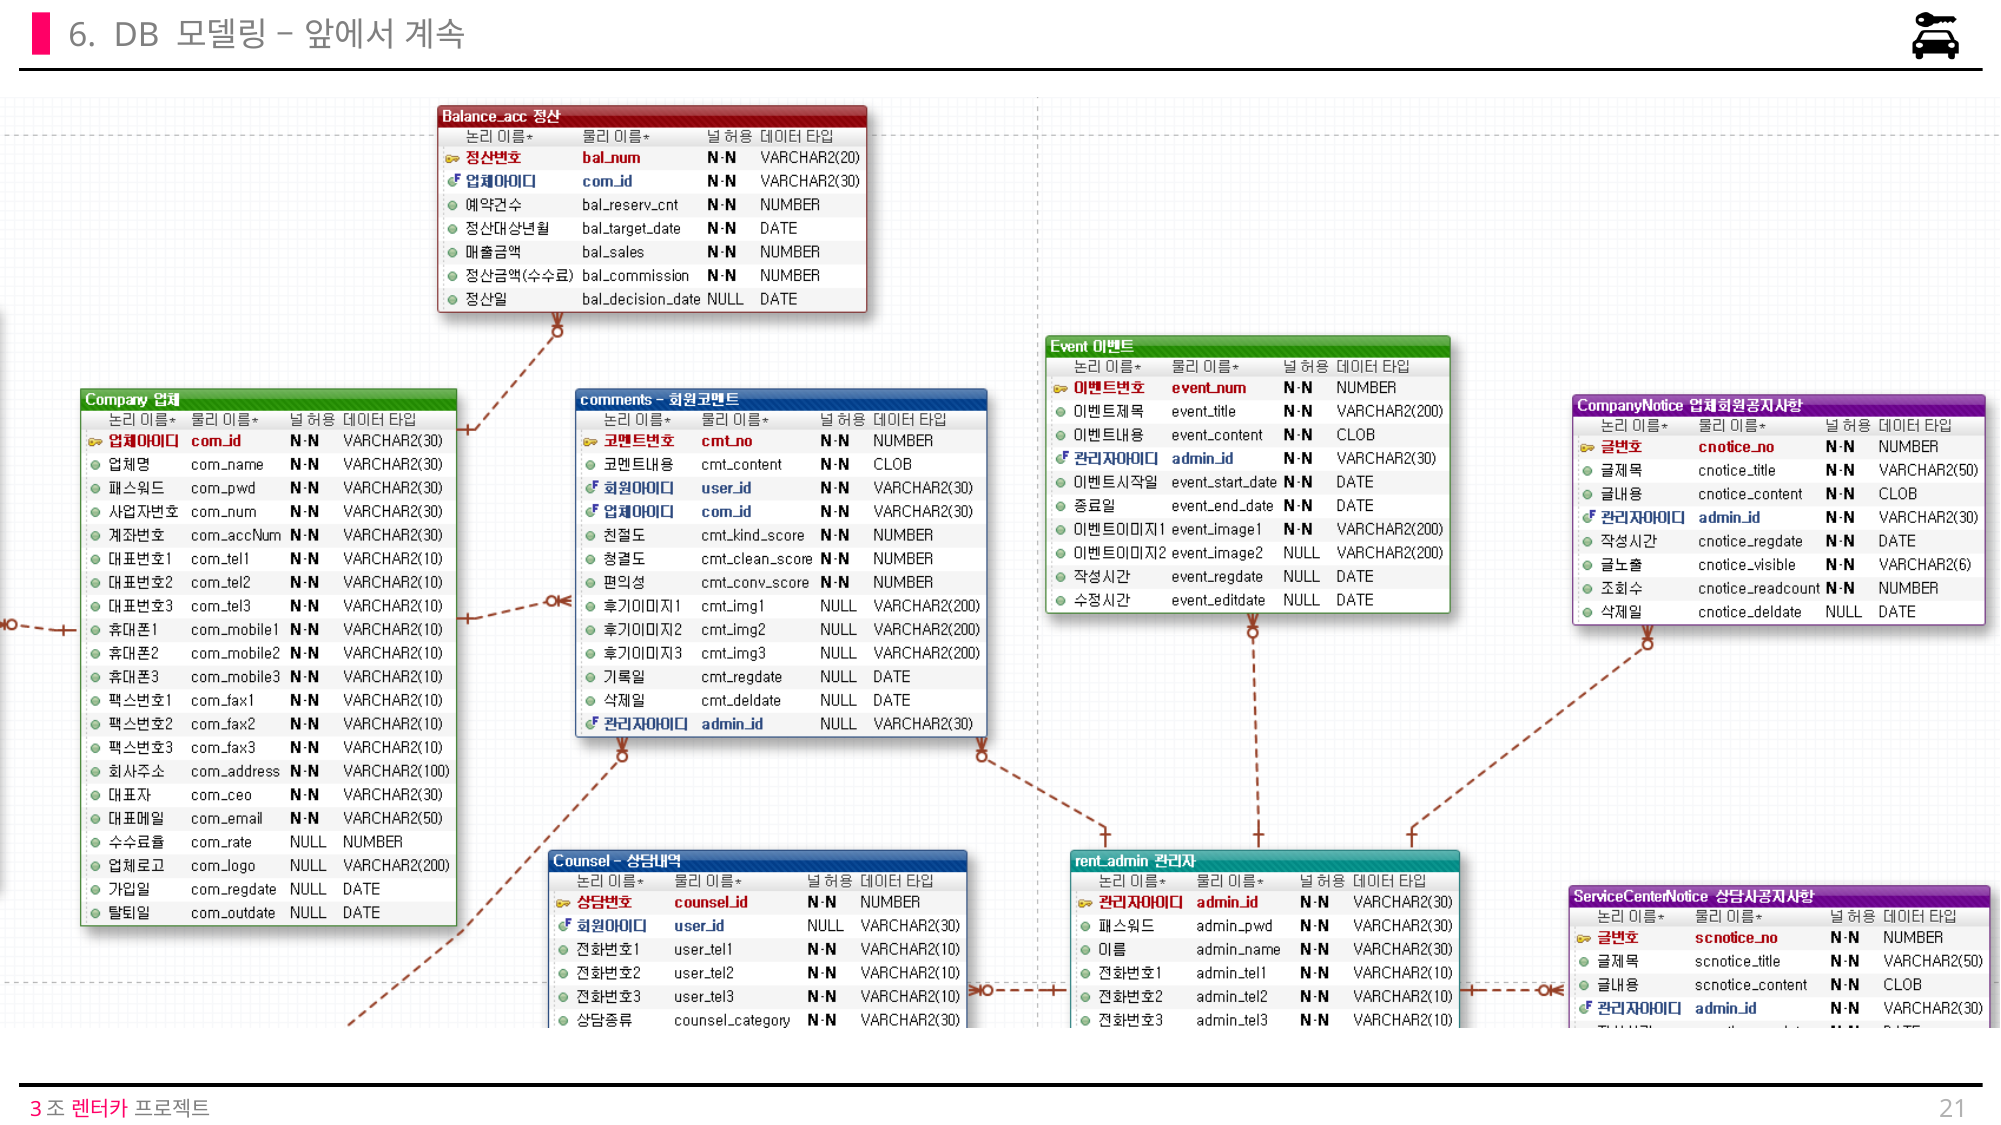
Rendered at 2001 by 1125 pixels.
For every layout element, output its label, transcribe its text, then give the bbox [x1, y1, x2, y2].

picture [1903, 12, 1967, 60]
picture [0, 97, 2000, 1028]
slide_number 21 [1887, 1083, 1983, 1125]
text_box 6. DB 모델링 – 앞에서 계속 [53, 10, 713, 63]
